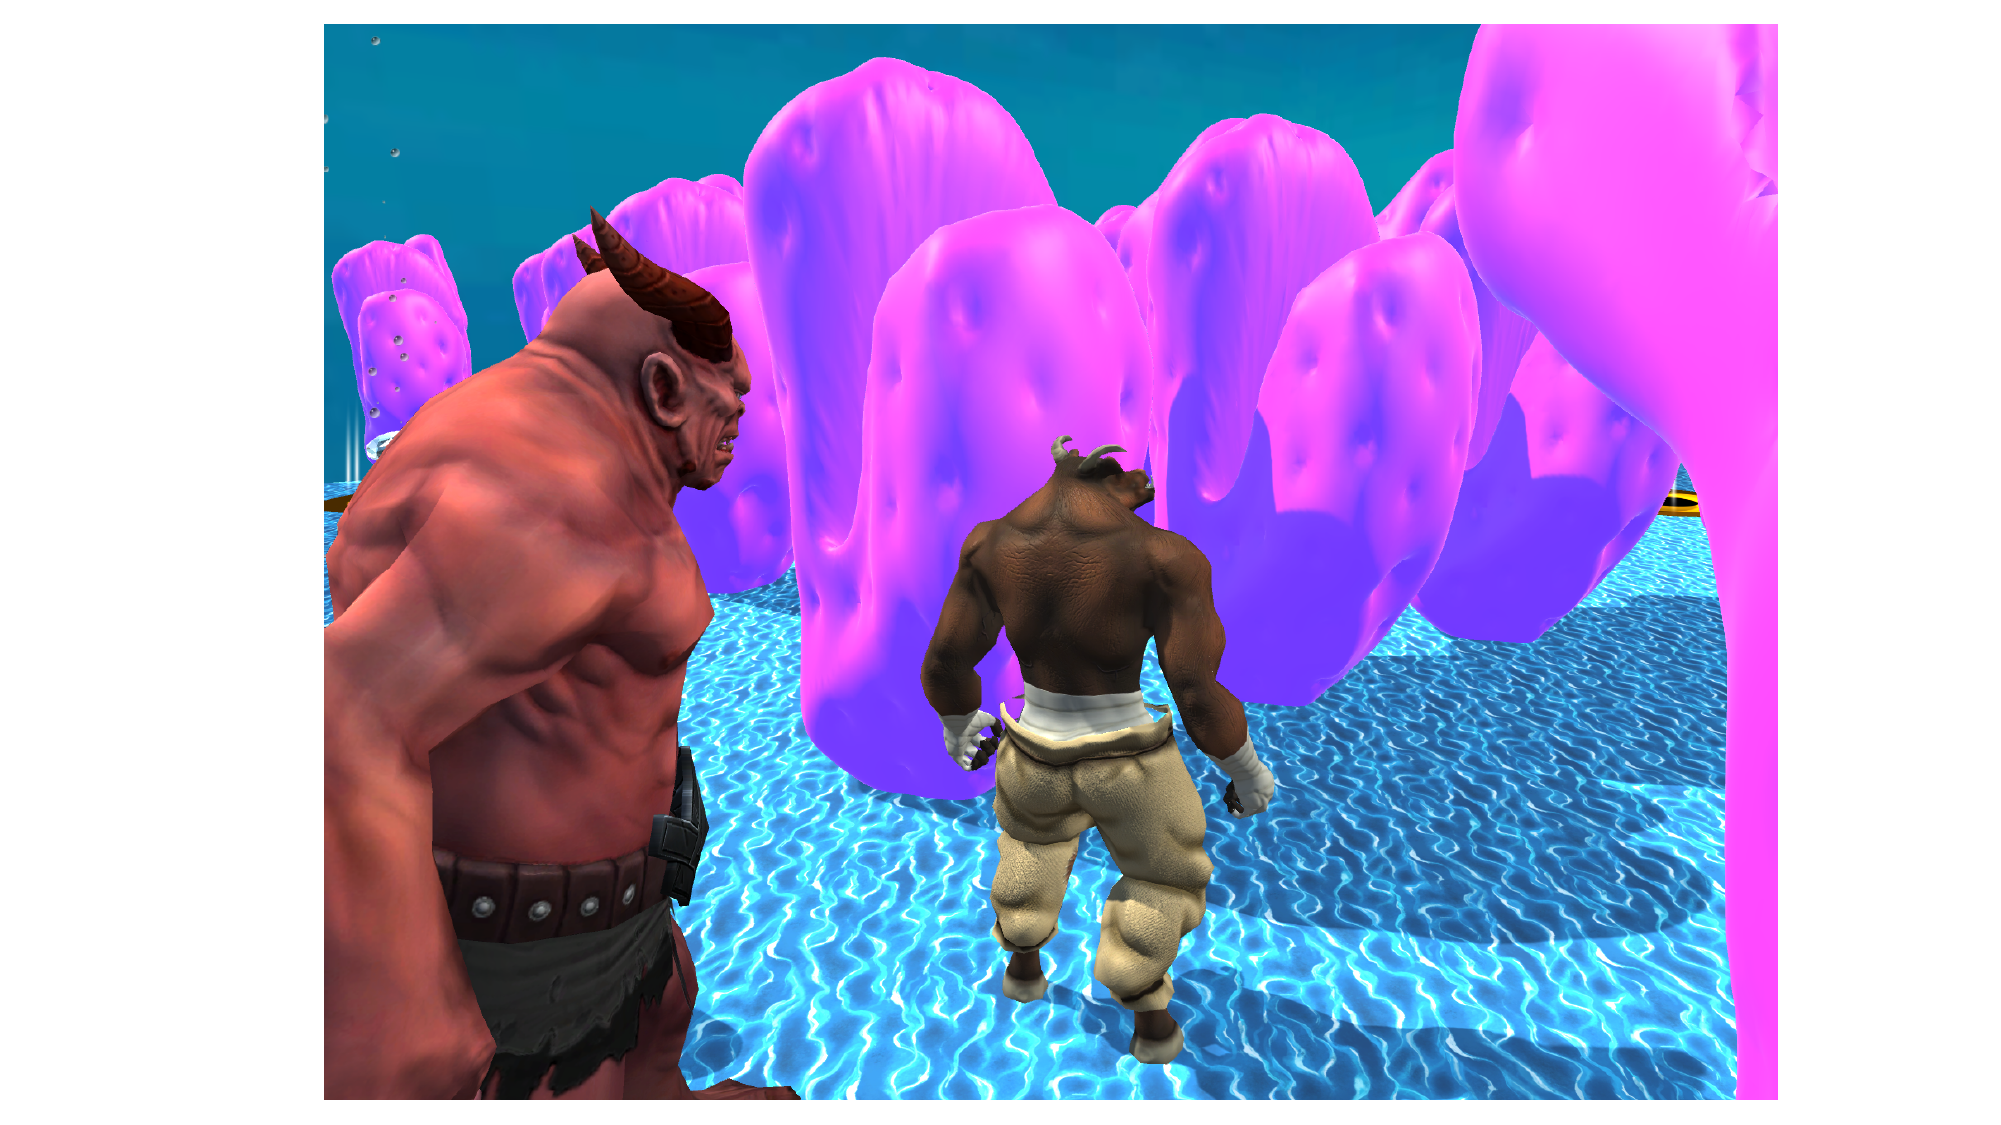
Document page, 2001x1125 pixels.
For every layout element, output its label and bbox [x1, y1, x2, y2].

picture [372, 37, 380, 45]
picture [391, 149, 399, 157]
picture [324, 24, 1779, 1101]
